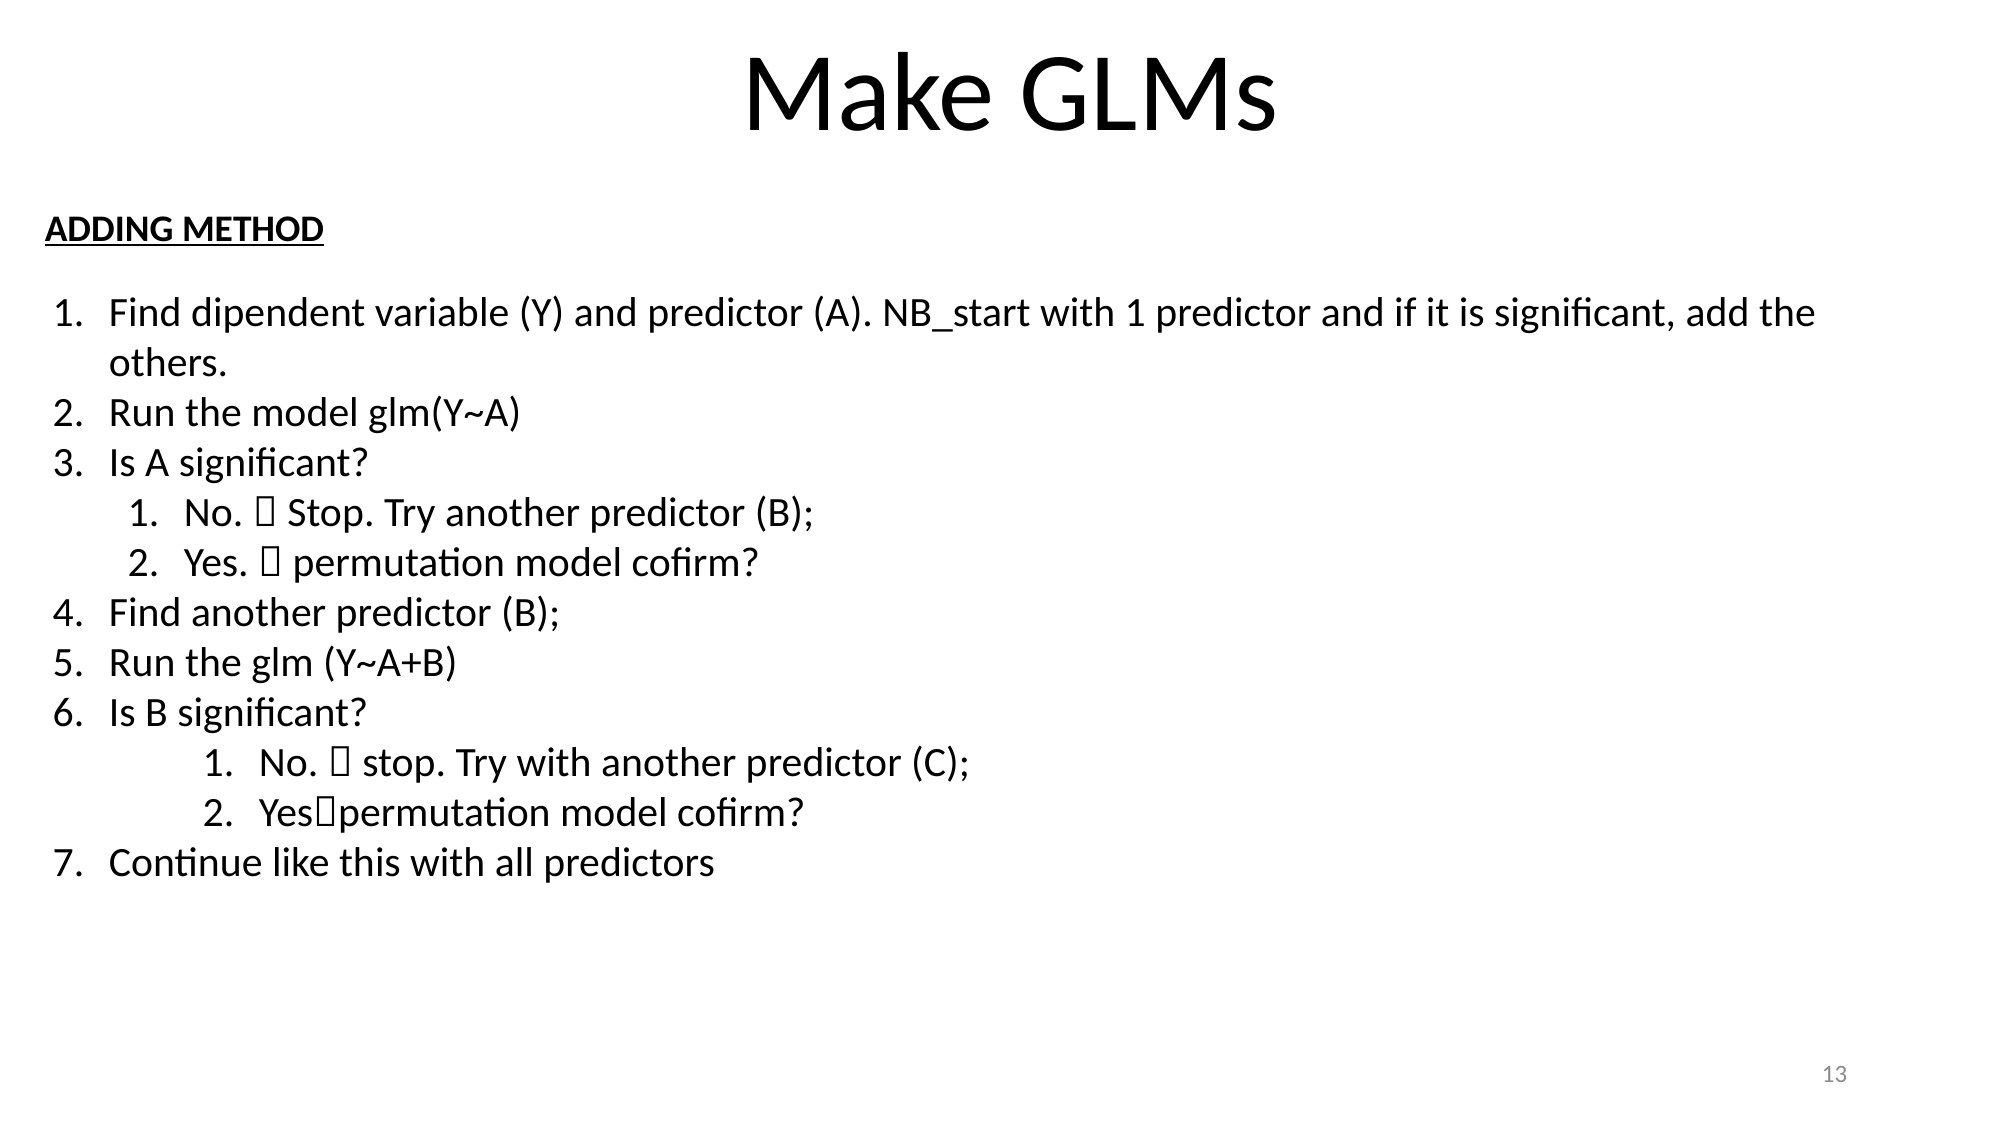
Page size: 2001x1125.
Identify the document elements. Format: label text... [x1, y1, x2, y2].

slide_number 13 [1412, 1042, 1863, 1103]
text_box ADDING METHOD [30, 196, 520, 256]
text_box Find dipendent variable (Y) and predictor (A). NB_start with 1 predictor and if it is significant, add the others. Run the model glm(Y~A) Is A significant? No.  Stop. Try another predictor (B); Yes.  permutation model cofirm? Find another predictor (B); Run the glm (Y~A+B) Is B significant? No.  stop. Try with another predictor (C); Yespermutation model cofirm? Continue like this with all predictors [37, 277, 1920, 893]
text_box Make GLMs [725, 10, 1294, 161]
